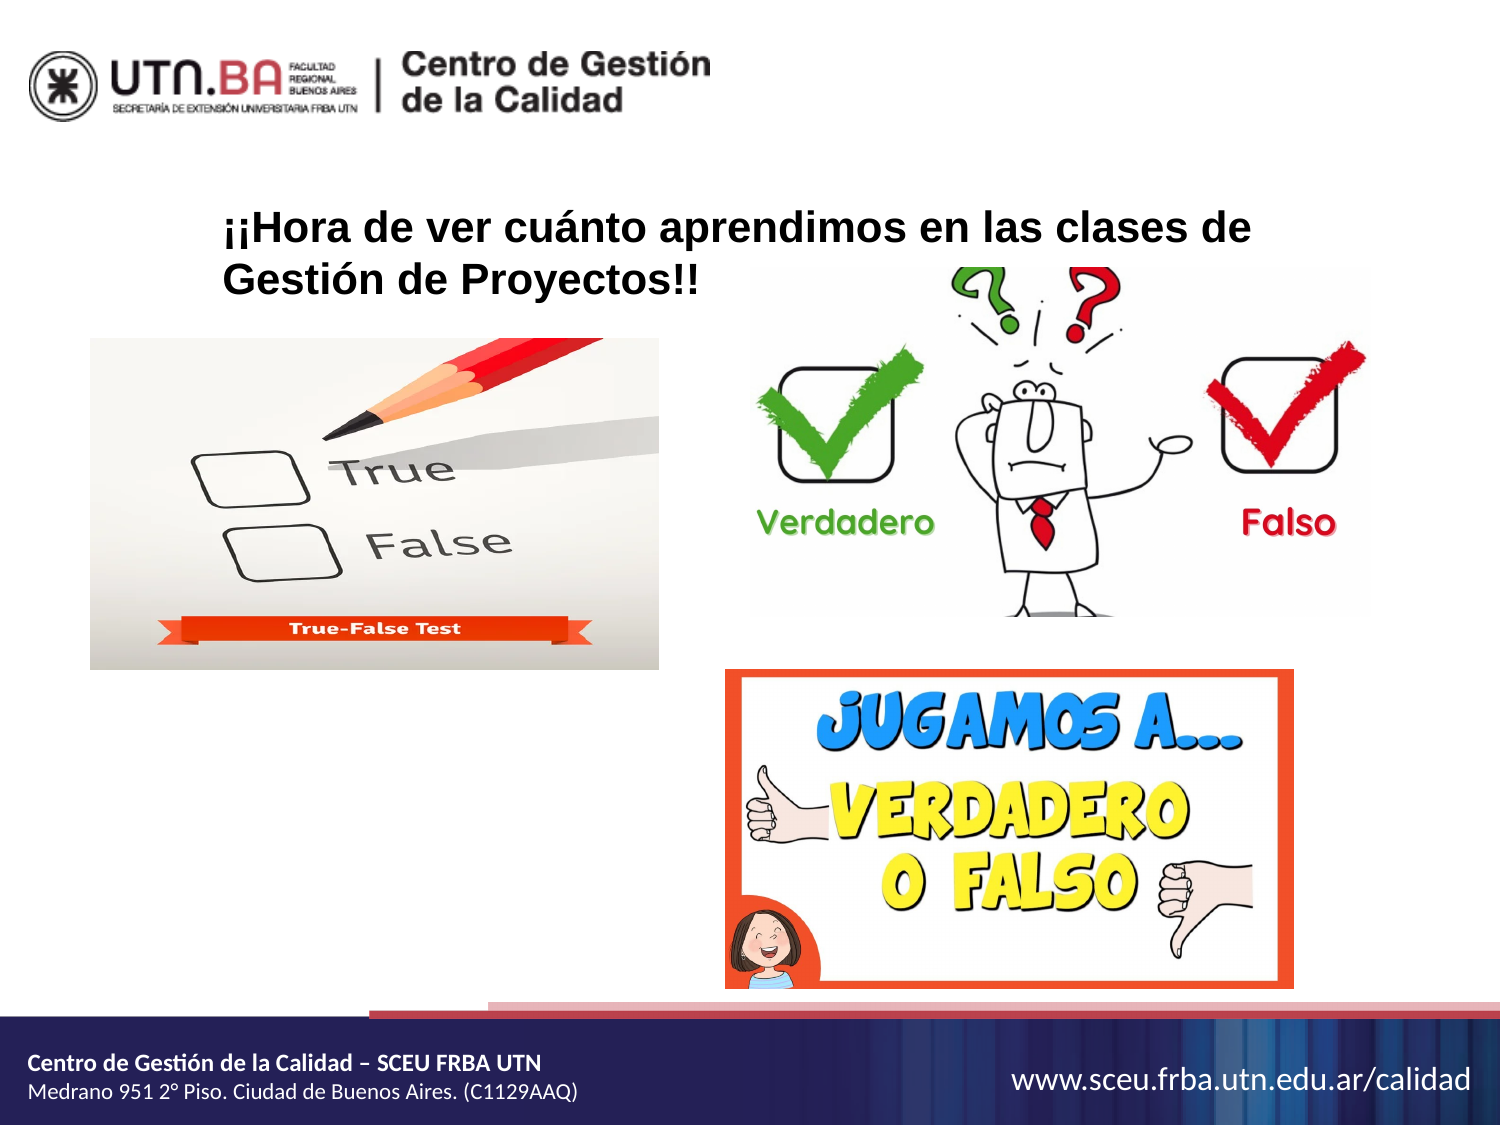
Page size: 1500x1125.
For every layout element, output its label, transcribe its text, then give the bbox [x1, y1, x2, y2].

picture [89, 338, 659, 670]
picture [749, 267, 1371, 617]
picture [724, 668, 1294, 990]
text_box ¡¡Hora de ver cuánto aprendimos en las clases de Gestión de Proyectos!! [207, 183, 1361, 319]
picture [0, 1002, 1500, 1125]
picture [29, 51, 710, 122]
